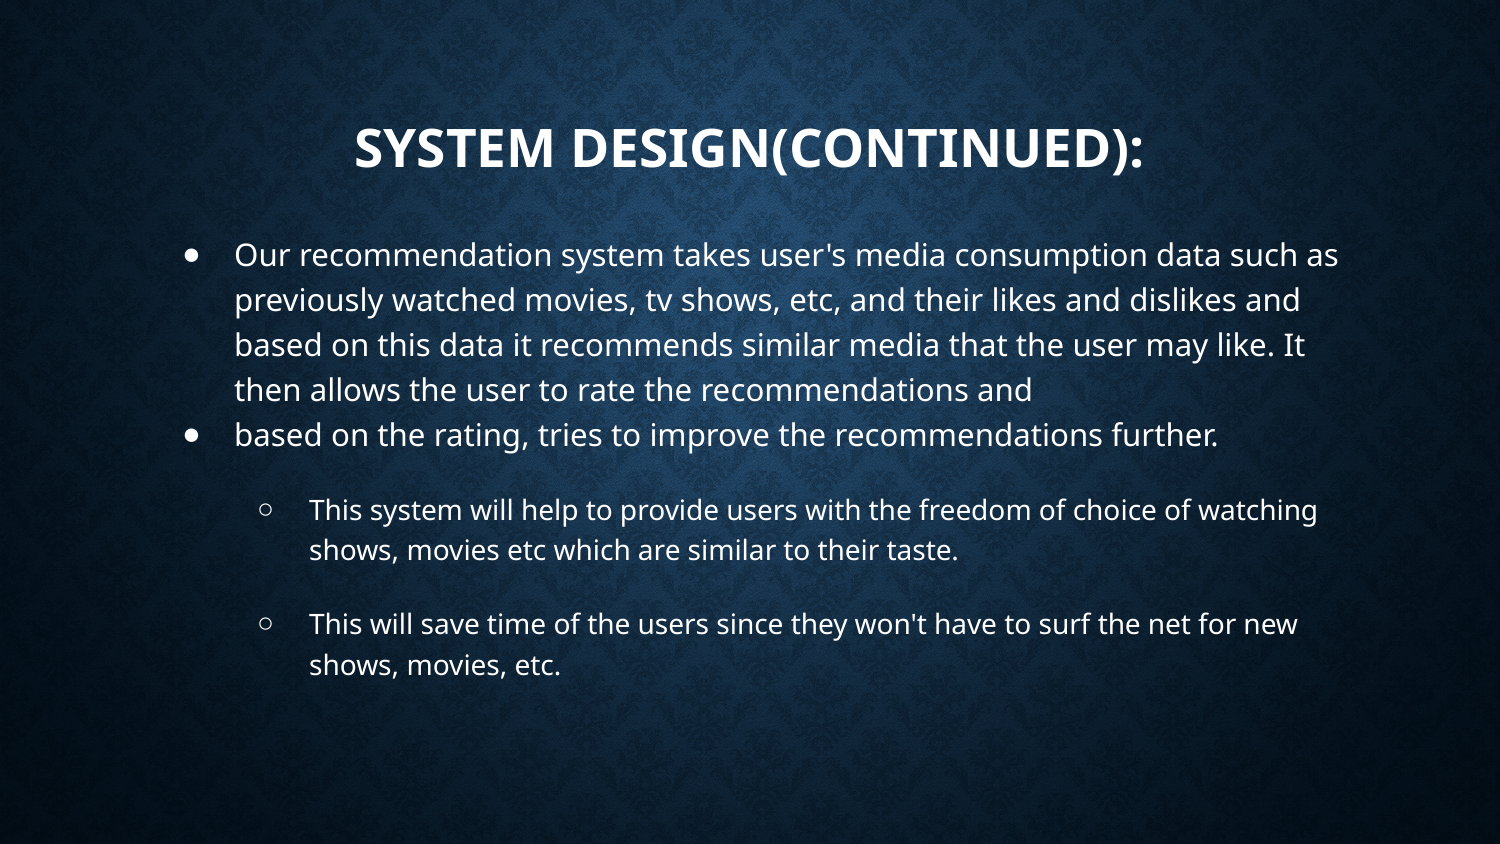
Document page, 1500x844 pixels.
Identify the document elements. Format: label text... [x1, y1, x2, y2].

title SYSTEM DESIGN(CONTINUED): [116, 106, 1383, 185]
picture [0, 0, 1500, 844]
list Our recommendation system takes user's media consumption data such as previously watched movies, tv shows, etc, and their likes and dislikes and based on this data it recommends similar media that the user may like. It then allows the user to rate the recommendations and based on the rating, tries to improve the recommendations further. This system will help to provide users with the freedom of choice of watching shows, movies etc which are similar to their taste. This will save time of the users since they won't have to surf the net for new shows, movies, etc. [144, 212, 1356, 750]
